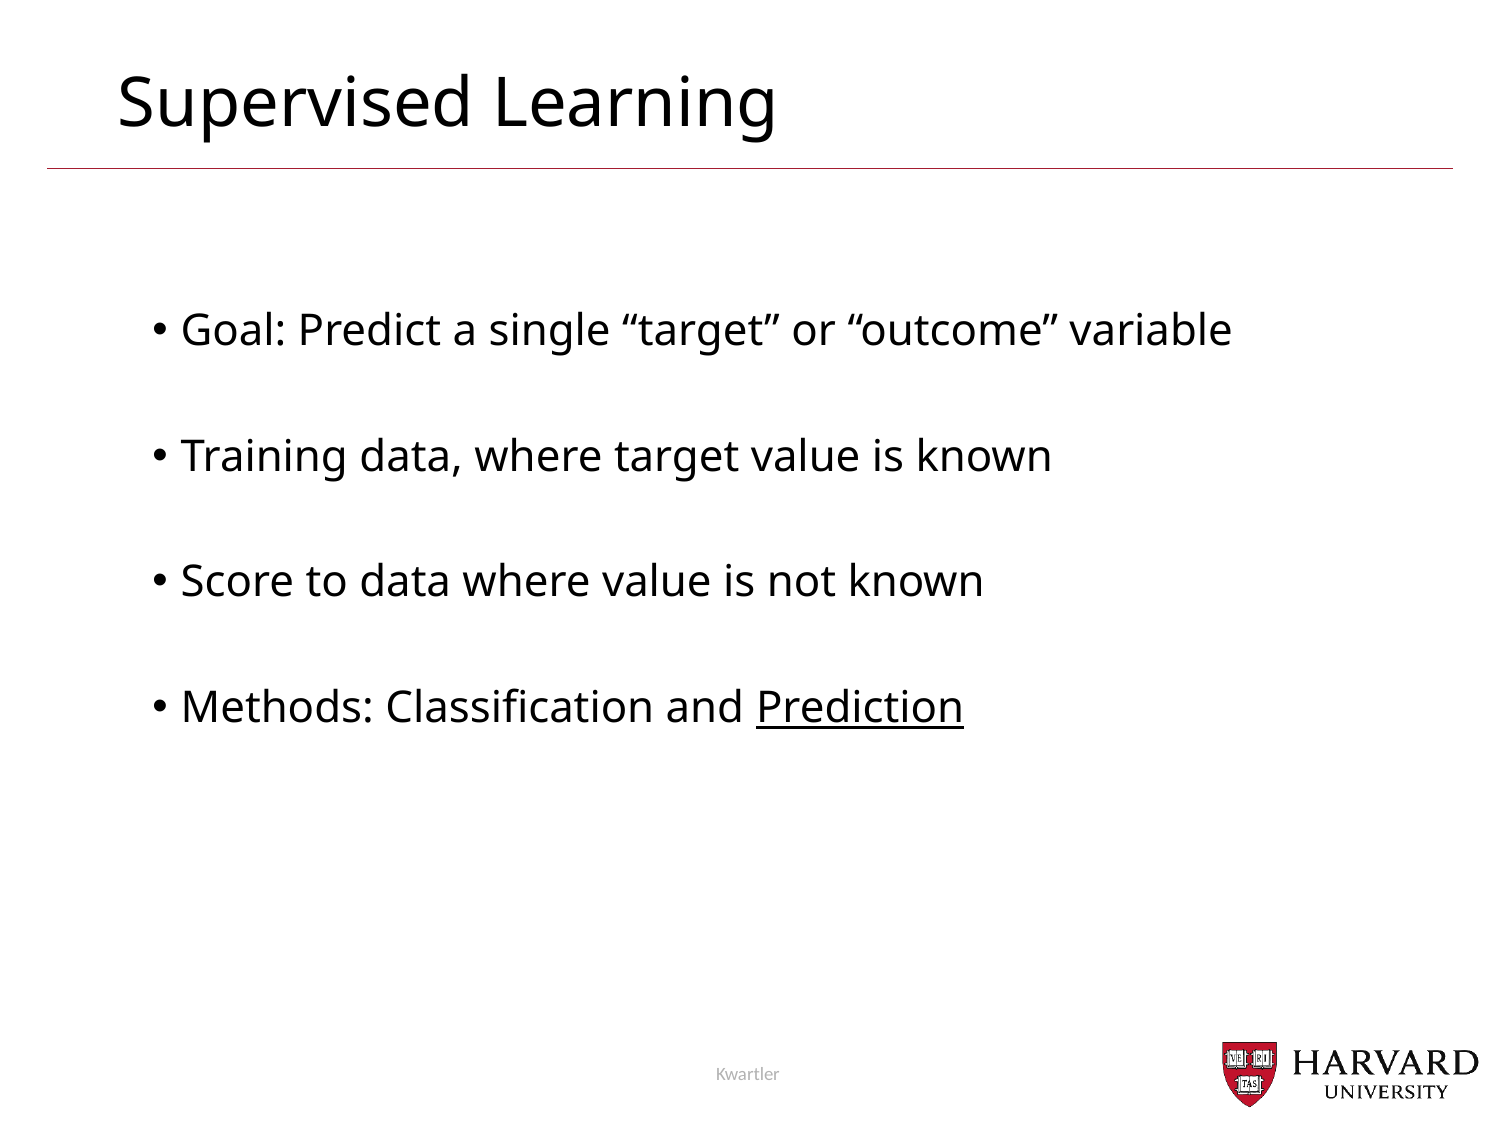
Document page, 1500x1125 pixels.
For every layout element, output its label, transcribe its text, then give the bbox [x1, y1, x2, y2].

picture [1200, 1024, 1500, 1125]
title Supervised Learning [103, 59, 1397, 157]
footer Kwartler [496, 1042, 1004, 1103]
list Goal: Predict a single “target” or “outcome” variable Training data, where target value is known Score to data where value is not known Methods: Classification and Prediction [137, 299, 1413, 1050]
